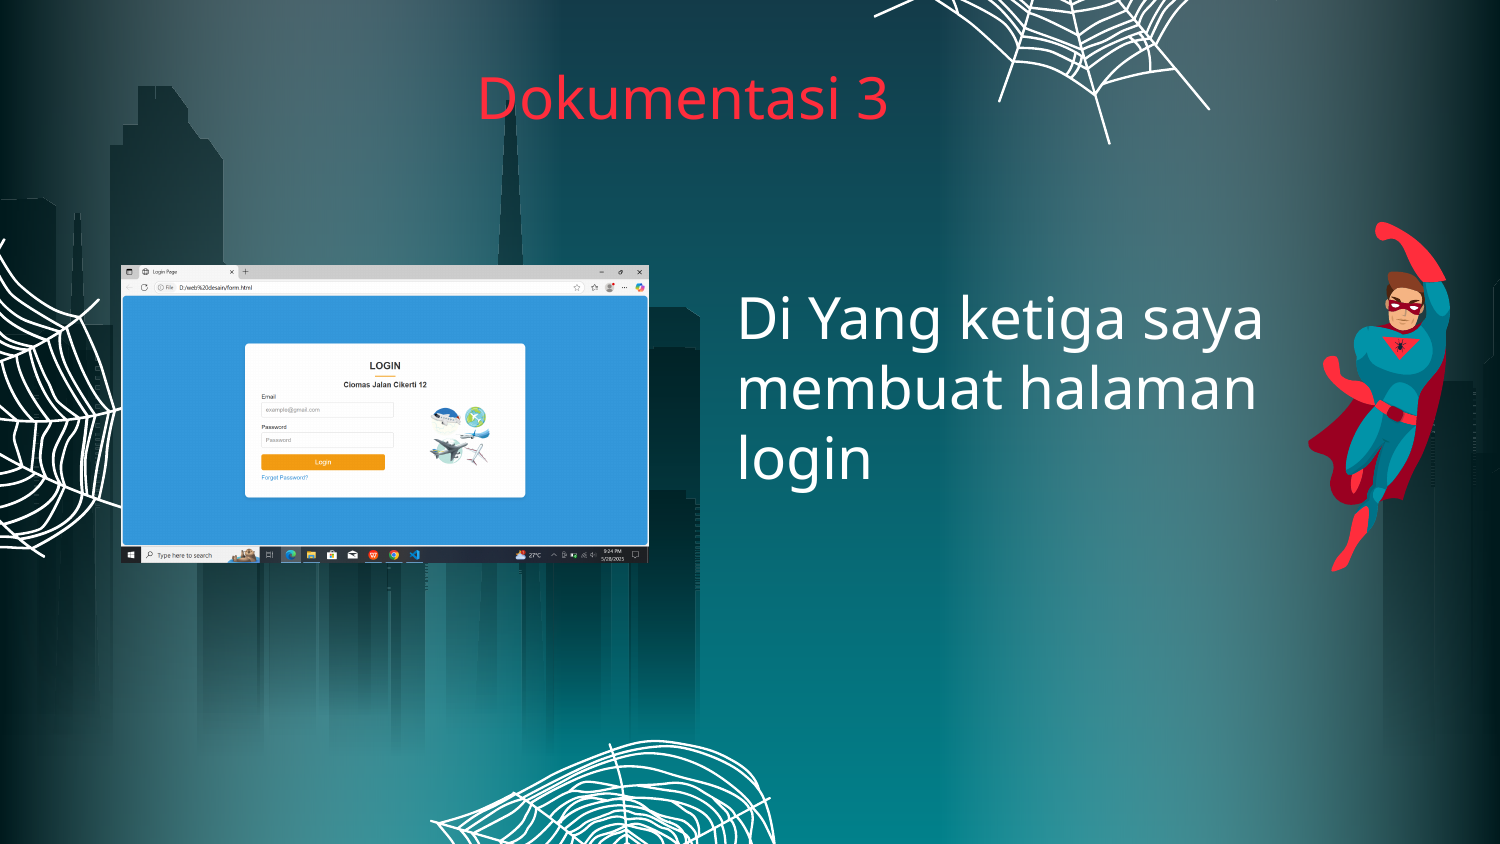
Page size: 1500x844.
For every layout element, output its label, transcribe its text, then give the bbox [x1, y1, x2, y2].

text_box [1305, 221, 1455, 572]
text_box Di Yang ketiga saya membuat halaman login [721, 316, 1300, 507]
picture [121, 265, 650, 563]
title Dokumentasi 3 [461, 0, 1070, 146]
